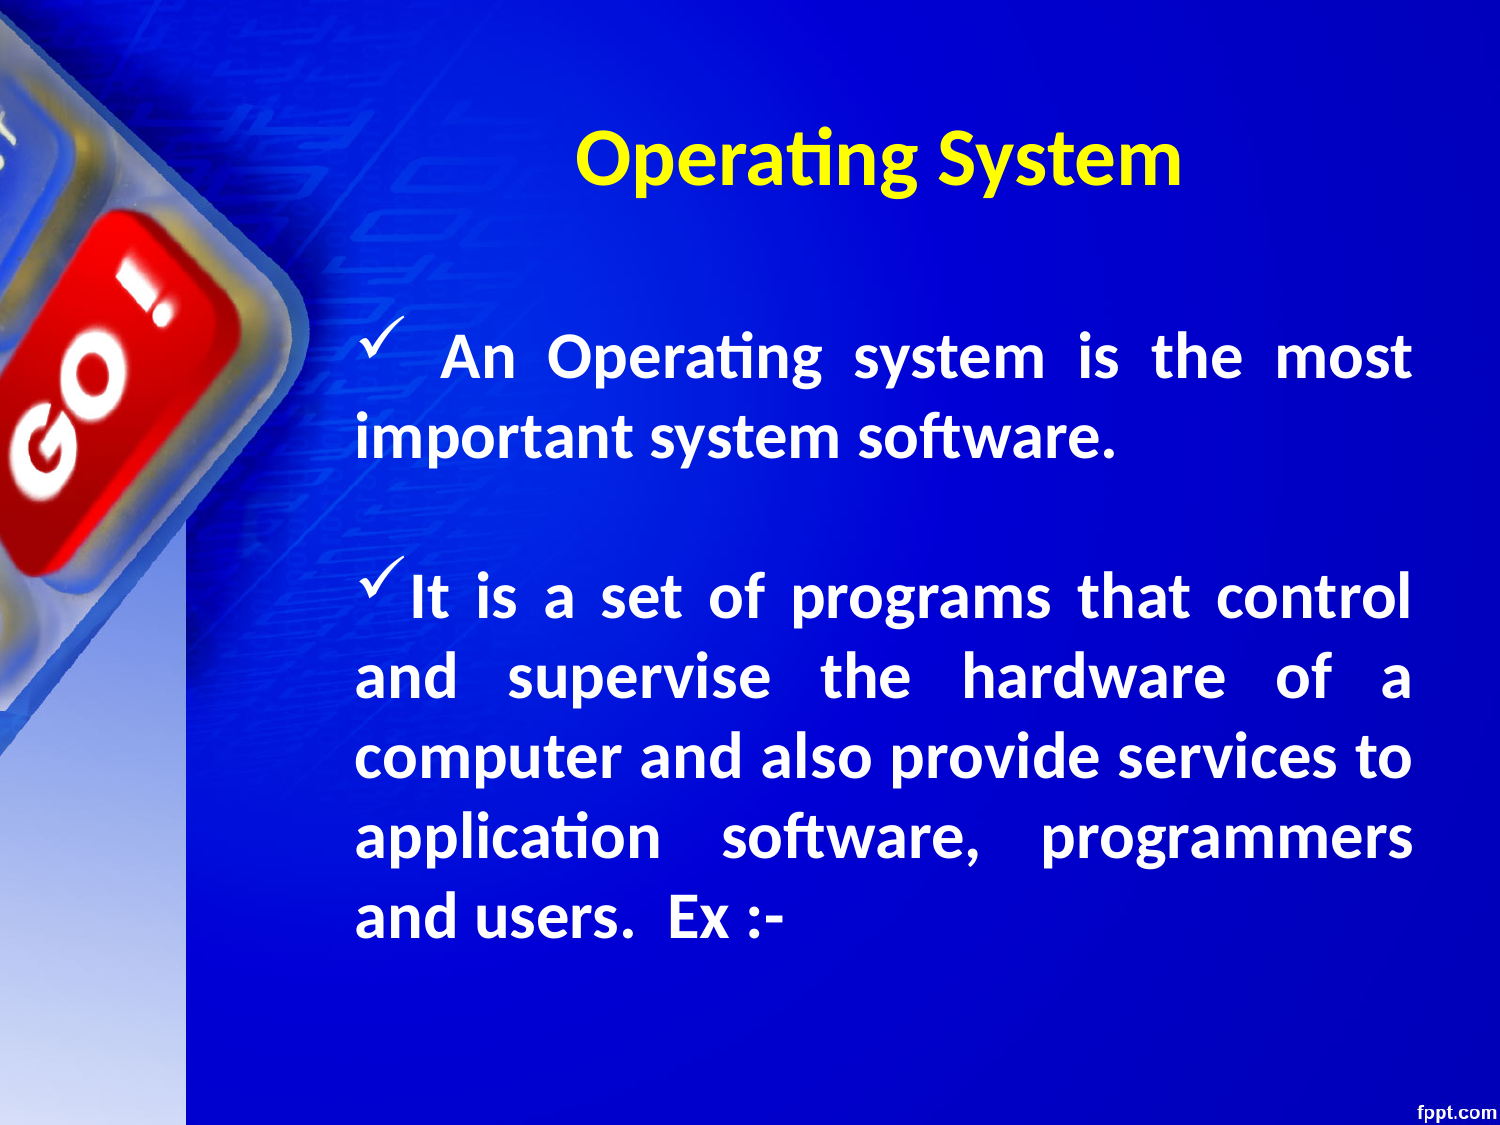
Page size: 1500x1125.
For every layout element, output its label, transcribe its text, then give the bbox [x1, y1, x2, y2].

title Operating System [304, 58, 1456, 247]
picture [0, 0, 1500, 1125]
text_box An Operating system is the most important system software. It is a set of programs that control and supervise the hardware of a computer and also provide services to application software, programmers and users. Ex :- [339, 304, 1430, 959]
